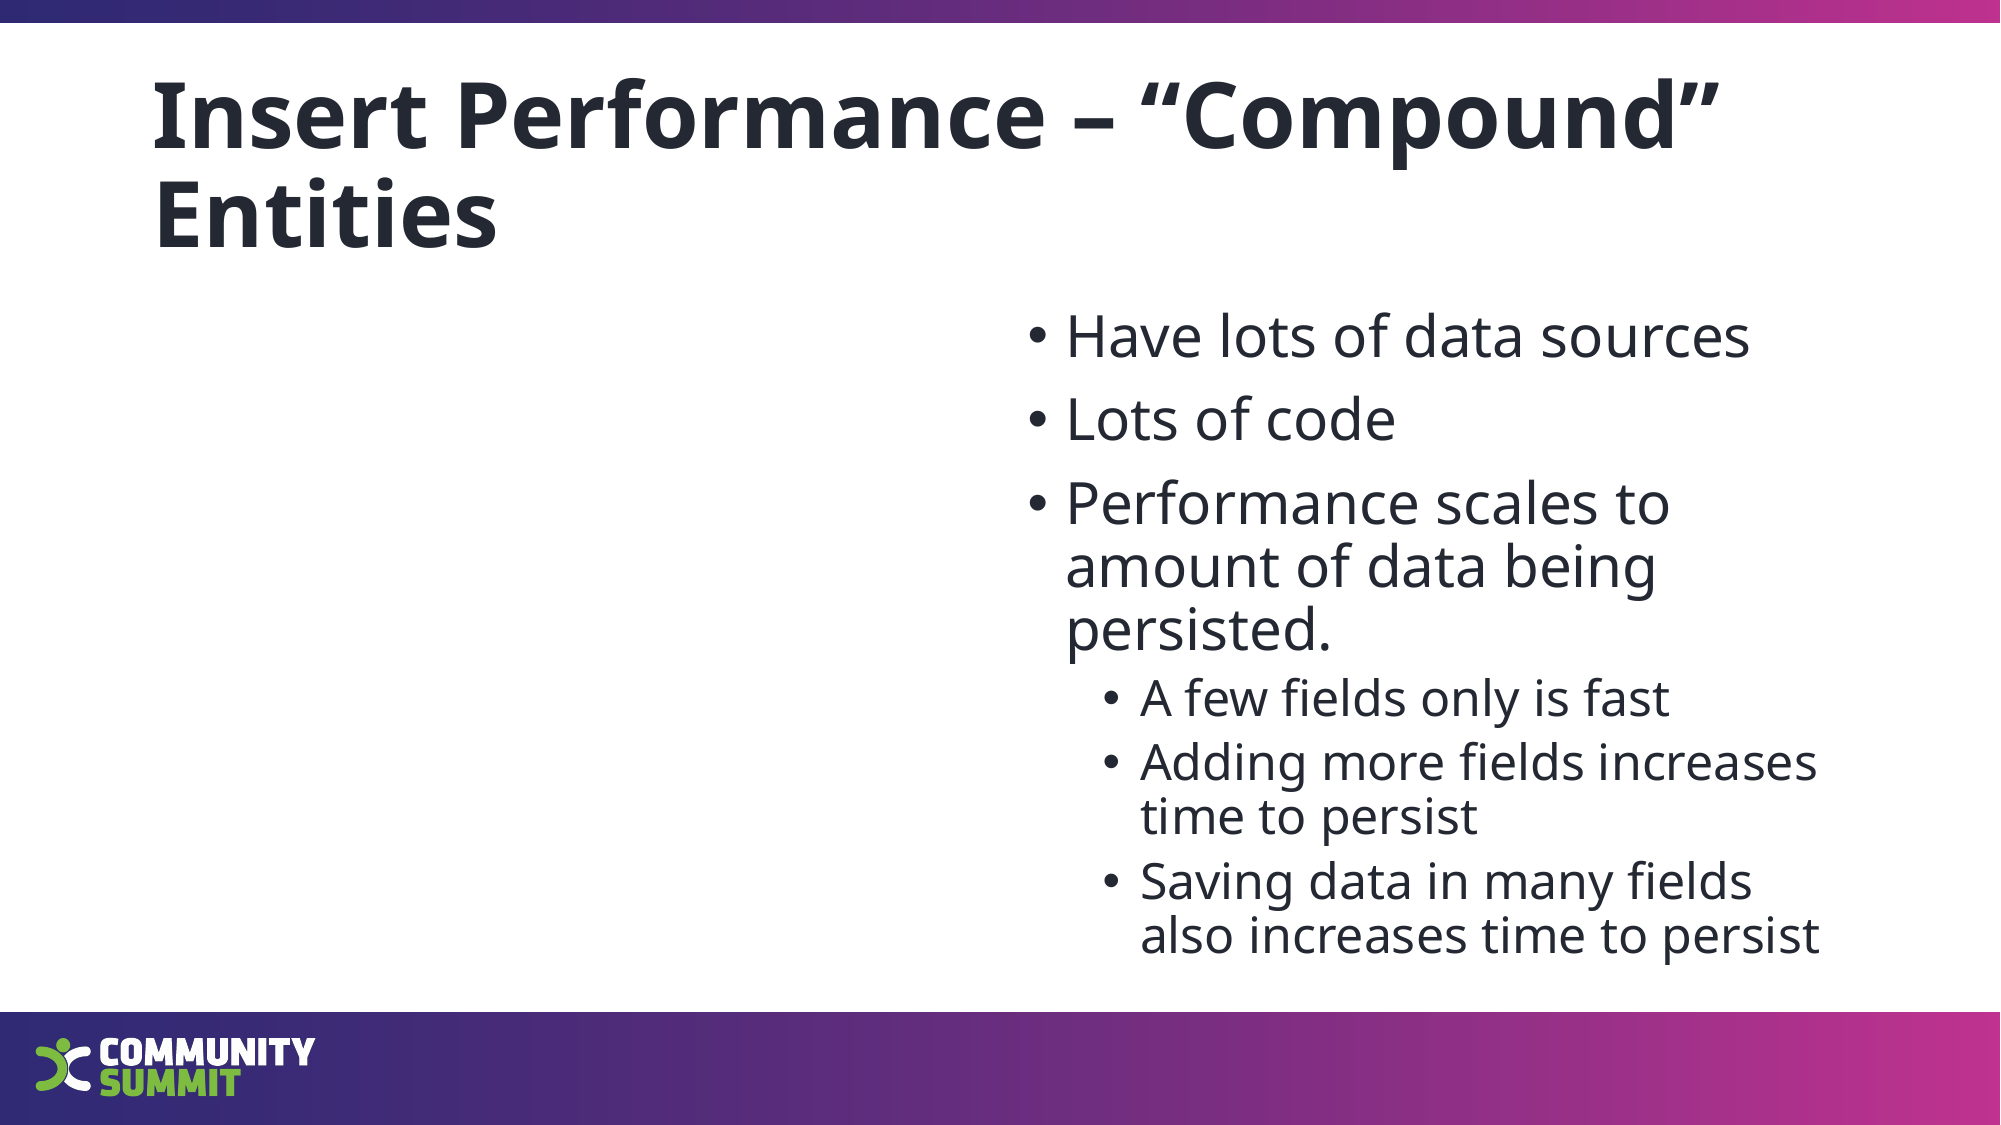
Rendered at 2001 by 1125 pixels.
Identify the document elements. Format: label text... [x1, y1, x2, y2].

picture [0, 0, 2000, 23]
list Have lots of data sources Lots of code Performance scales to amount of data being persisted. A few fields only is fast Adding more fields increases time to persist Saving data in many fields also increases time to persist [1012, 299, 1863, 1014]
title Insert Performance – “Compound” Entities [137, 59, 1863, 278]
picture [0, 1012, 2000, 1125]
